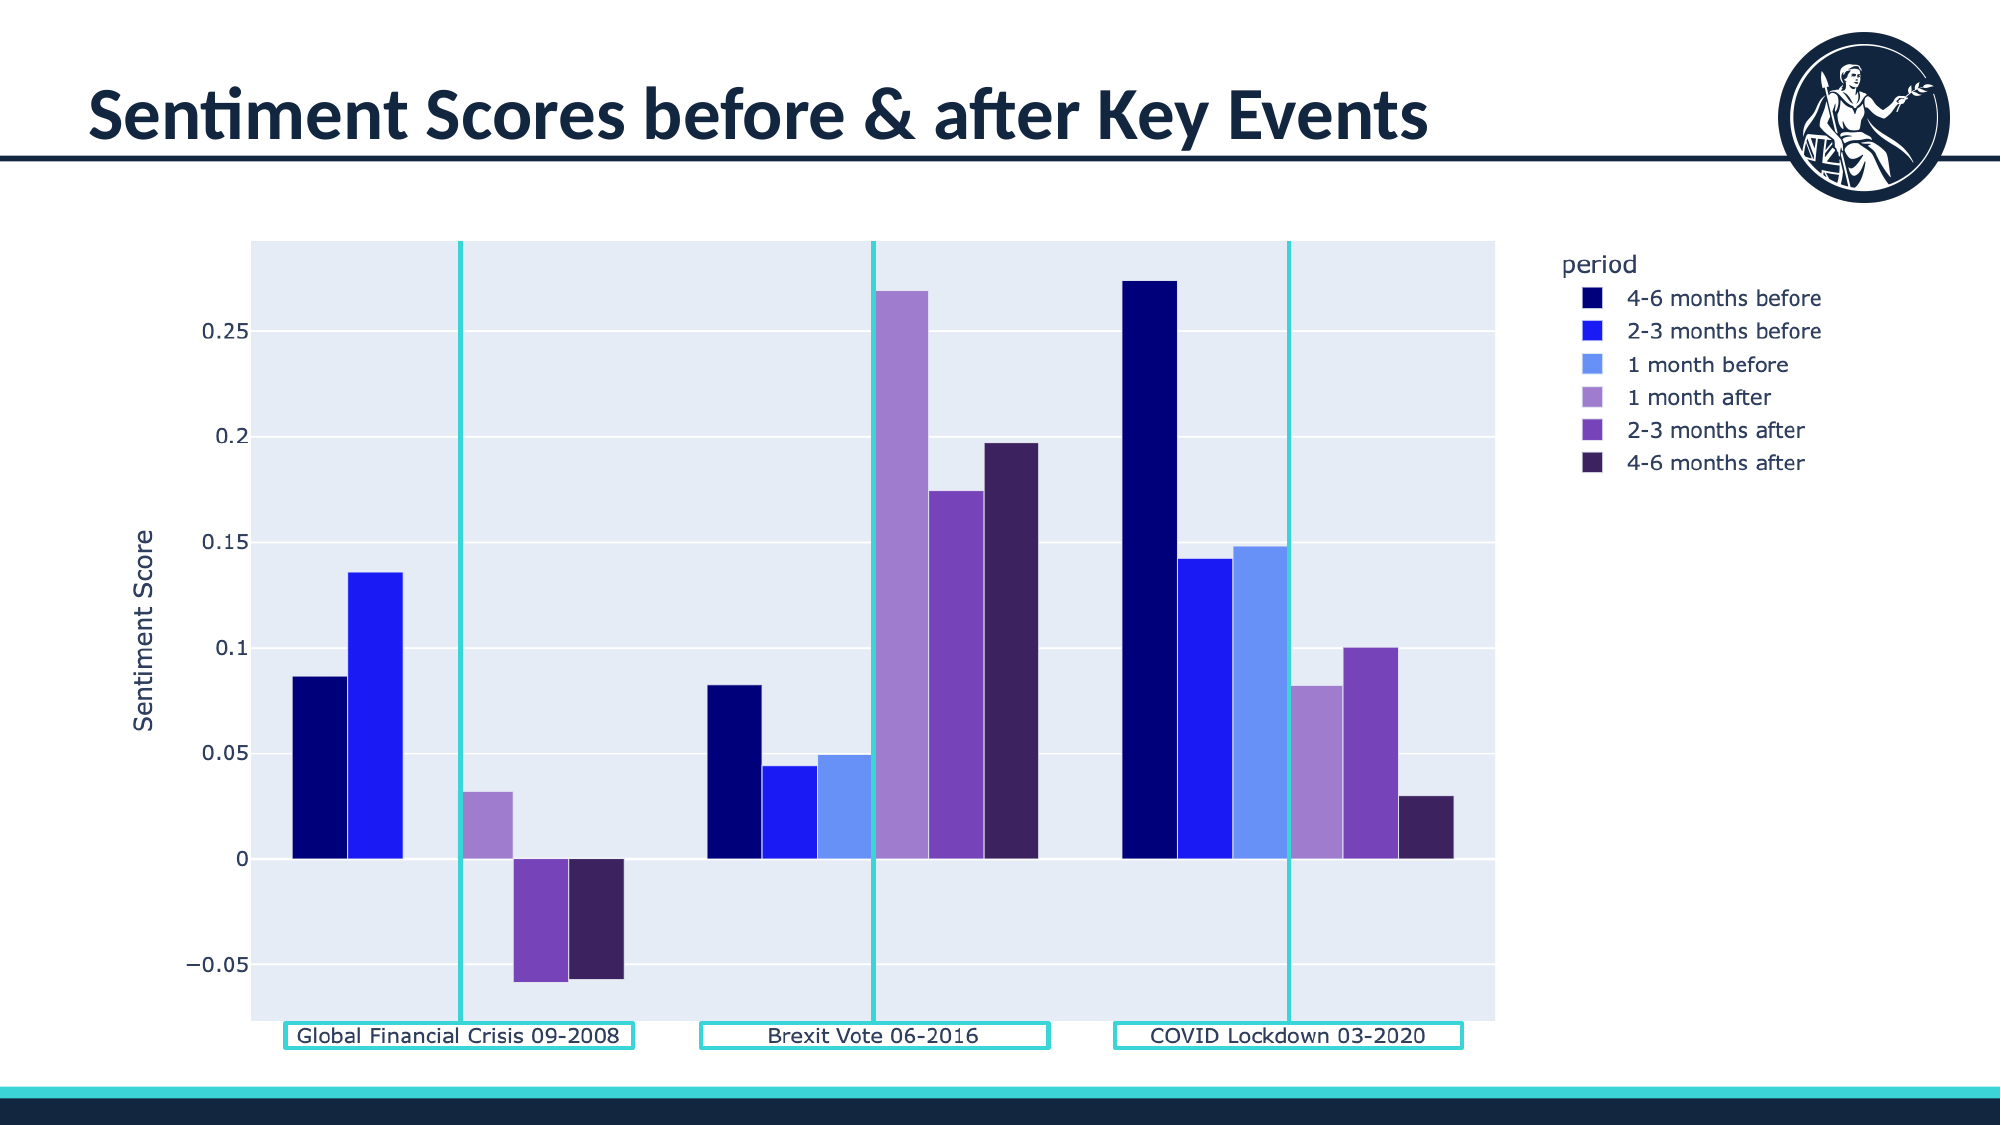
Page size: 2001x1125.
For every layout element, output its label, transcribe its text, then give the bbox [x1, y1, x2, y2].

text_box [1955, 155, 2000, 162]
text_box [0, 1099, 2000, 1125]
picture [102, 208, 1844, 1067]
text_box [0, 1086, 2000, 1099]
picture [1778, 32, 1950, 204]
text_box [0, 155, 73, 162]
text_box Sentiment Scores before & after Key Events [73, 57, 1673, 163]
text_box [1673, 155, 1773, 162]
